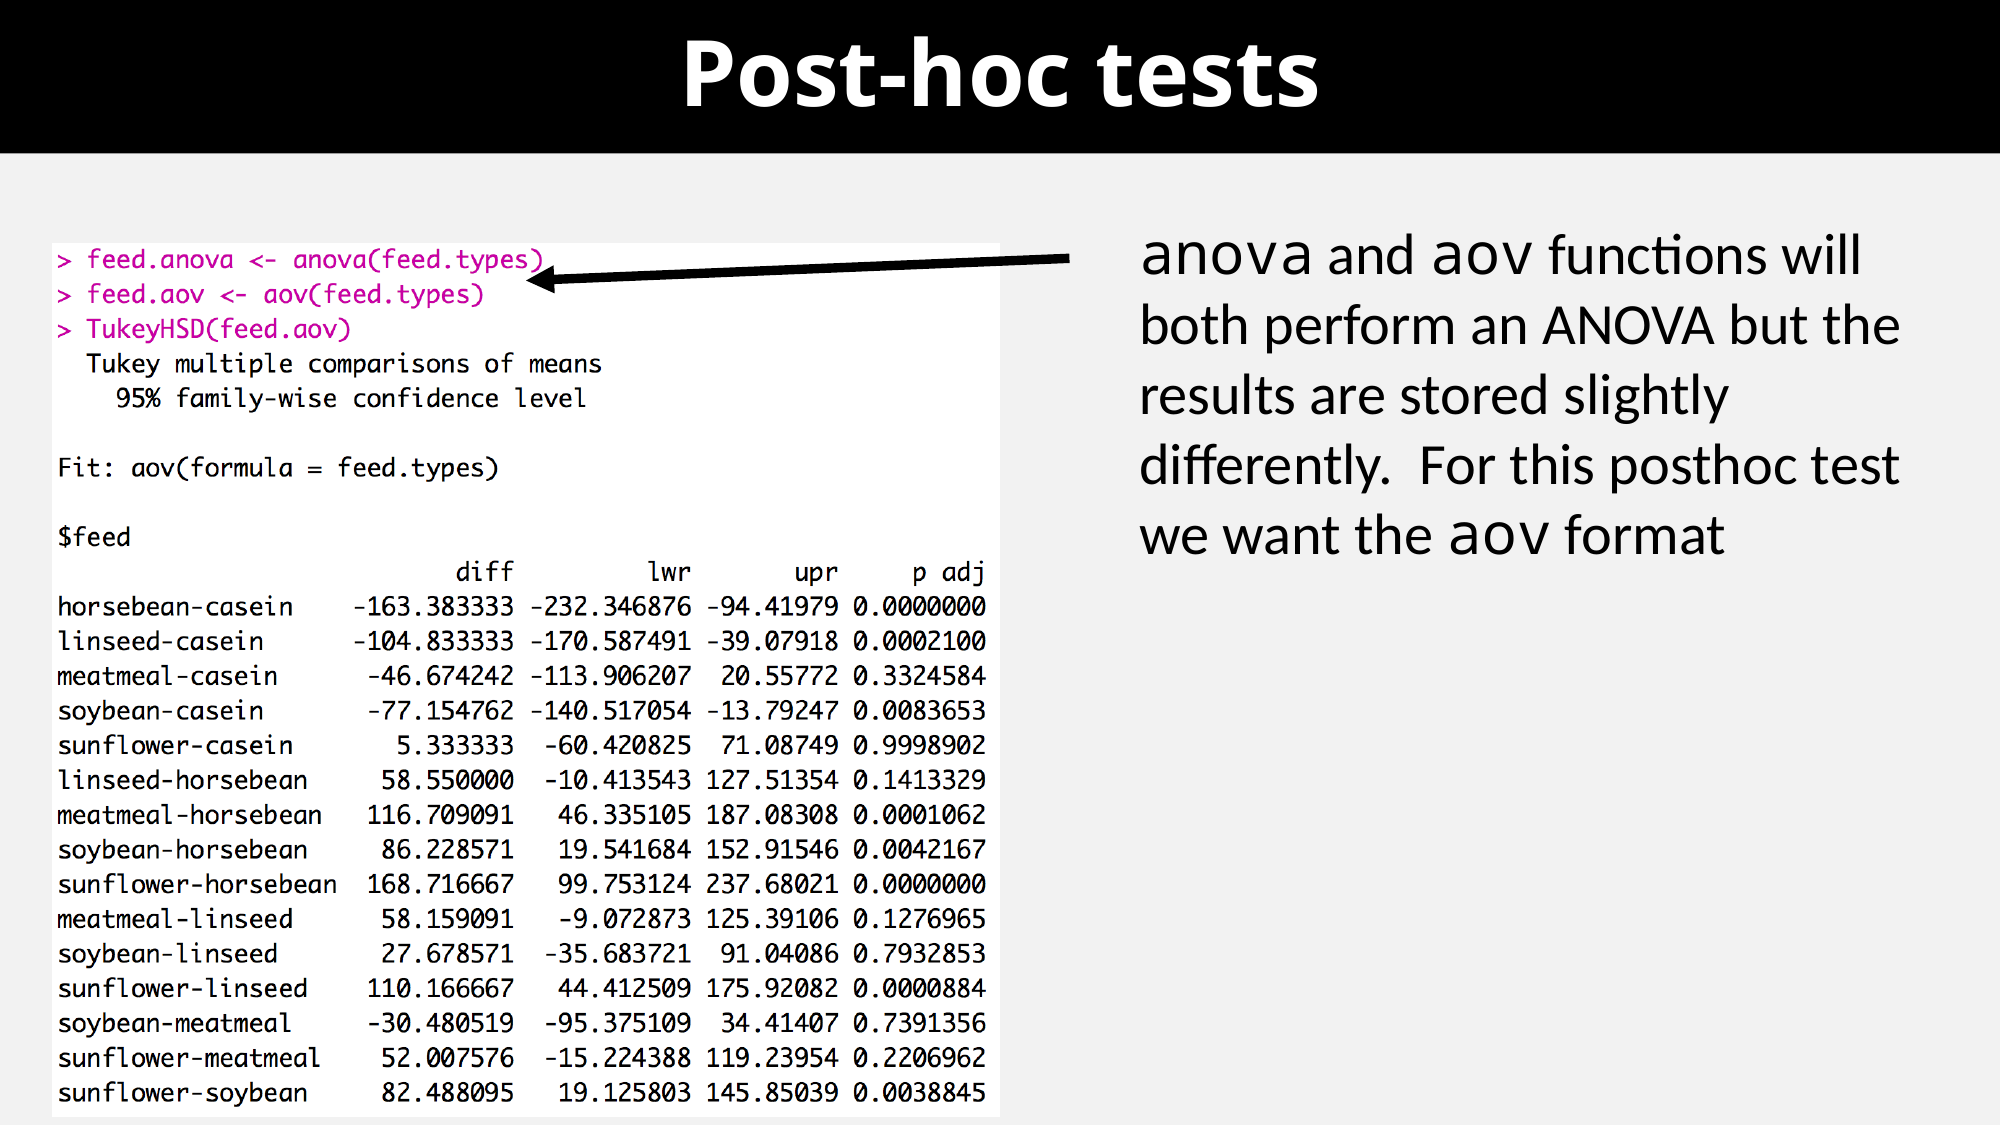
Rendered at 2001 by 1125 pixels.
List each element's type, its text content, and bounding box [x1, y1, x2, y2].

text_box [525, 258, 1070, 281]
title Post-hoc tests [0, 0, 2000, 154]
picture [52, 243, 1000, 1117]
text_box anova and aov functions will both perform an ANOVA but the results are stored slightly differently. For this posthoc test we want the aov format [1124, 208, 1963, 574]
